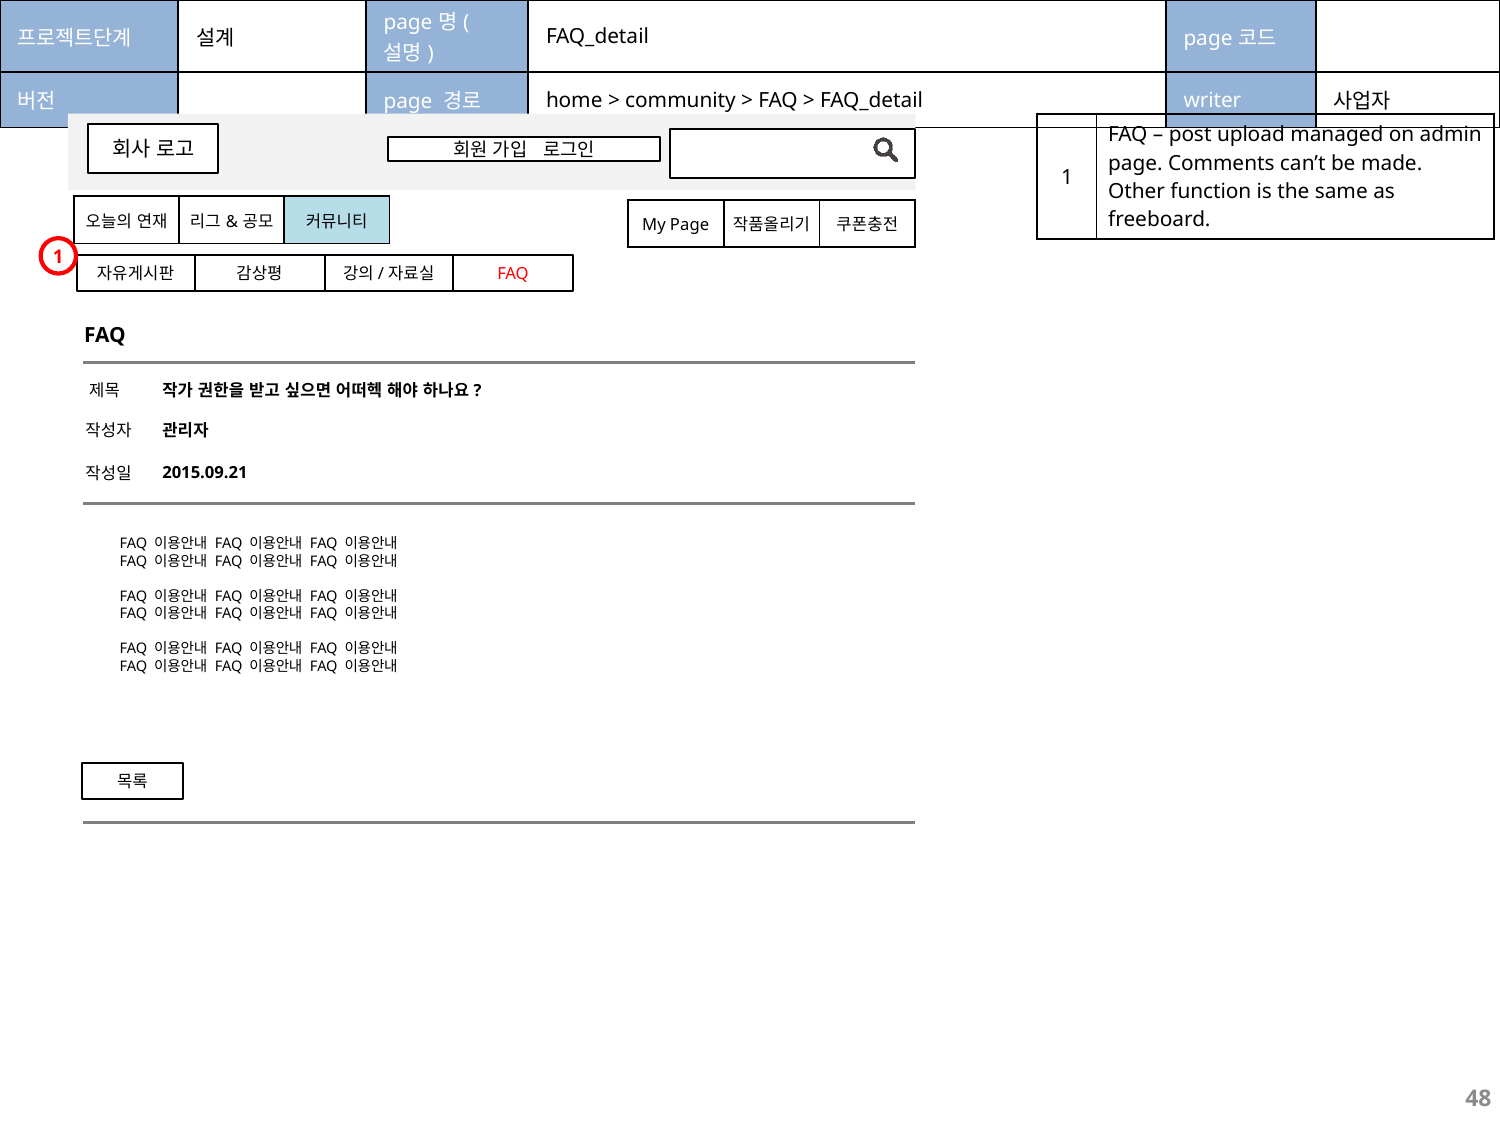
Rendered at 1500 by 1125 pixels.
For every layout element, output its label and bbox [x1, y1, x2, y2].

text_box [66, 111, 917, 192]
table_header [820, 201, 914, 246]
table_header [529, 1, 1165, 71]
text_box [70, 315, 396, 353]
table_header [180, 197, 283, 243]
slide_number [1156, 1069, 1500, 1125]
text_box [38, 236, 575, 293]
table_cell [1, 73, 177, 127]
table_cell [179, 73, 365, 111]
table_header [1317, 1, 1499, 71]
table_header [629, 201, 723, 246]
table_cell [529, 73, 1165, 127]
text_box [80, 761, 185, 801]
table_header [179, 1, 365, 71]
table_cell [367, 73, 527, 111]
table_header [285, 197, 389, 243]
table_header [1097, 115, 1493, 238]
text_box [104, 527, 898, 717]
table_cell [1167, 73, 1315, 113]
table_header [1038, 115, 1096, 238]
table_header [1167, 1, 1315, 71]
picture [873, 137, 898, 163]
table_header [725, 201, 819, 246]
text_box [70, 362, 916, 491]
table_cell [1317, 73, 1499, 127]
table_header [367, 1, 527, 71]
table_header [1, 1, 177, 71]
table_header [75, 197, 178, 243]
